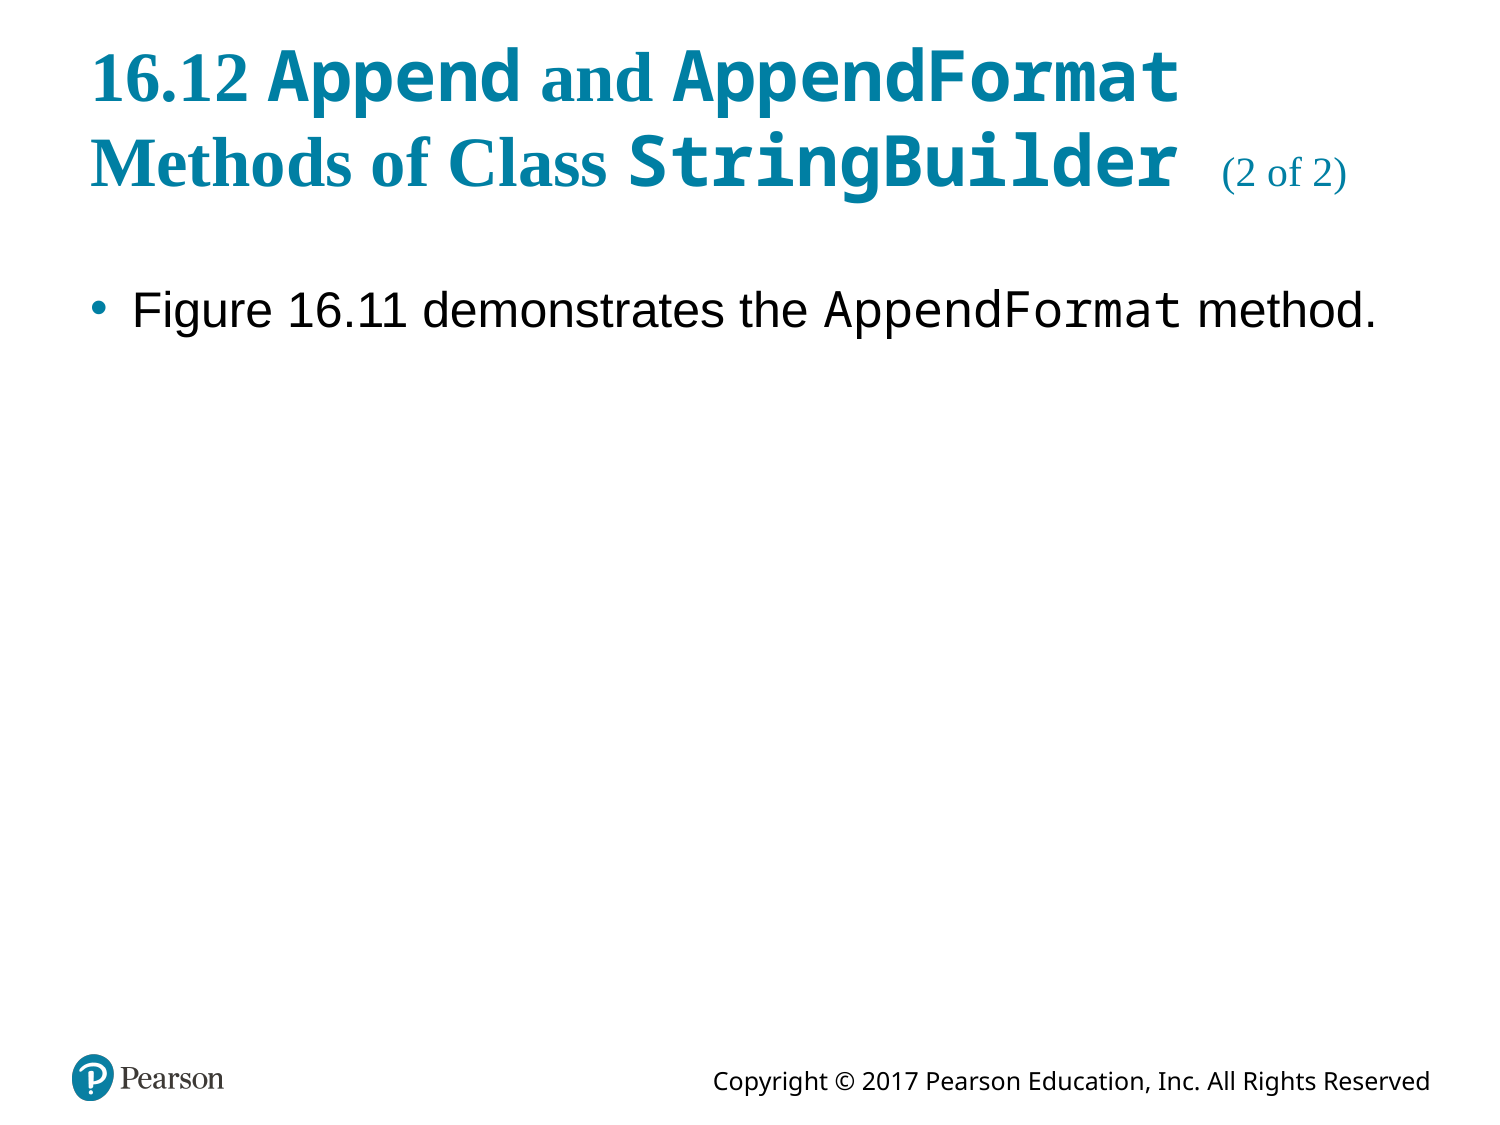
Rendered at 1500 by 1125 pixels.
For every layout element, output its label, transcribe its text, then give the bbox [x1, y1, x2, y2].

picture [72, 1054, 88, 1070]
picture [80, 1063, 106, 1088]
title 16.12 Append and AppendFormat Methods of Class StringBuilder (2 of 2) [75, 35, 1425, 216]
picture [98, 1054, 224, 1101]
picture [72, 1087, 83, 1101]
list Figure 16.11 demonstrates the AppendFormat method. [75, 262, 1425, 1005]
